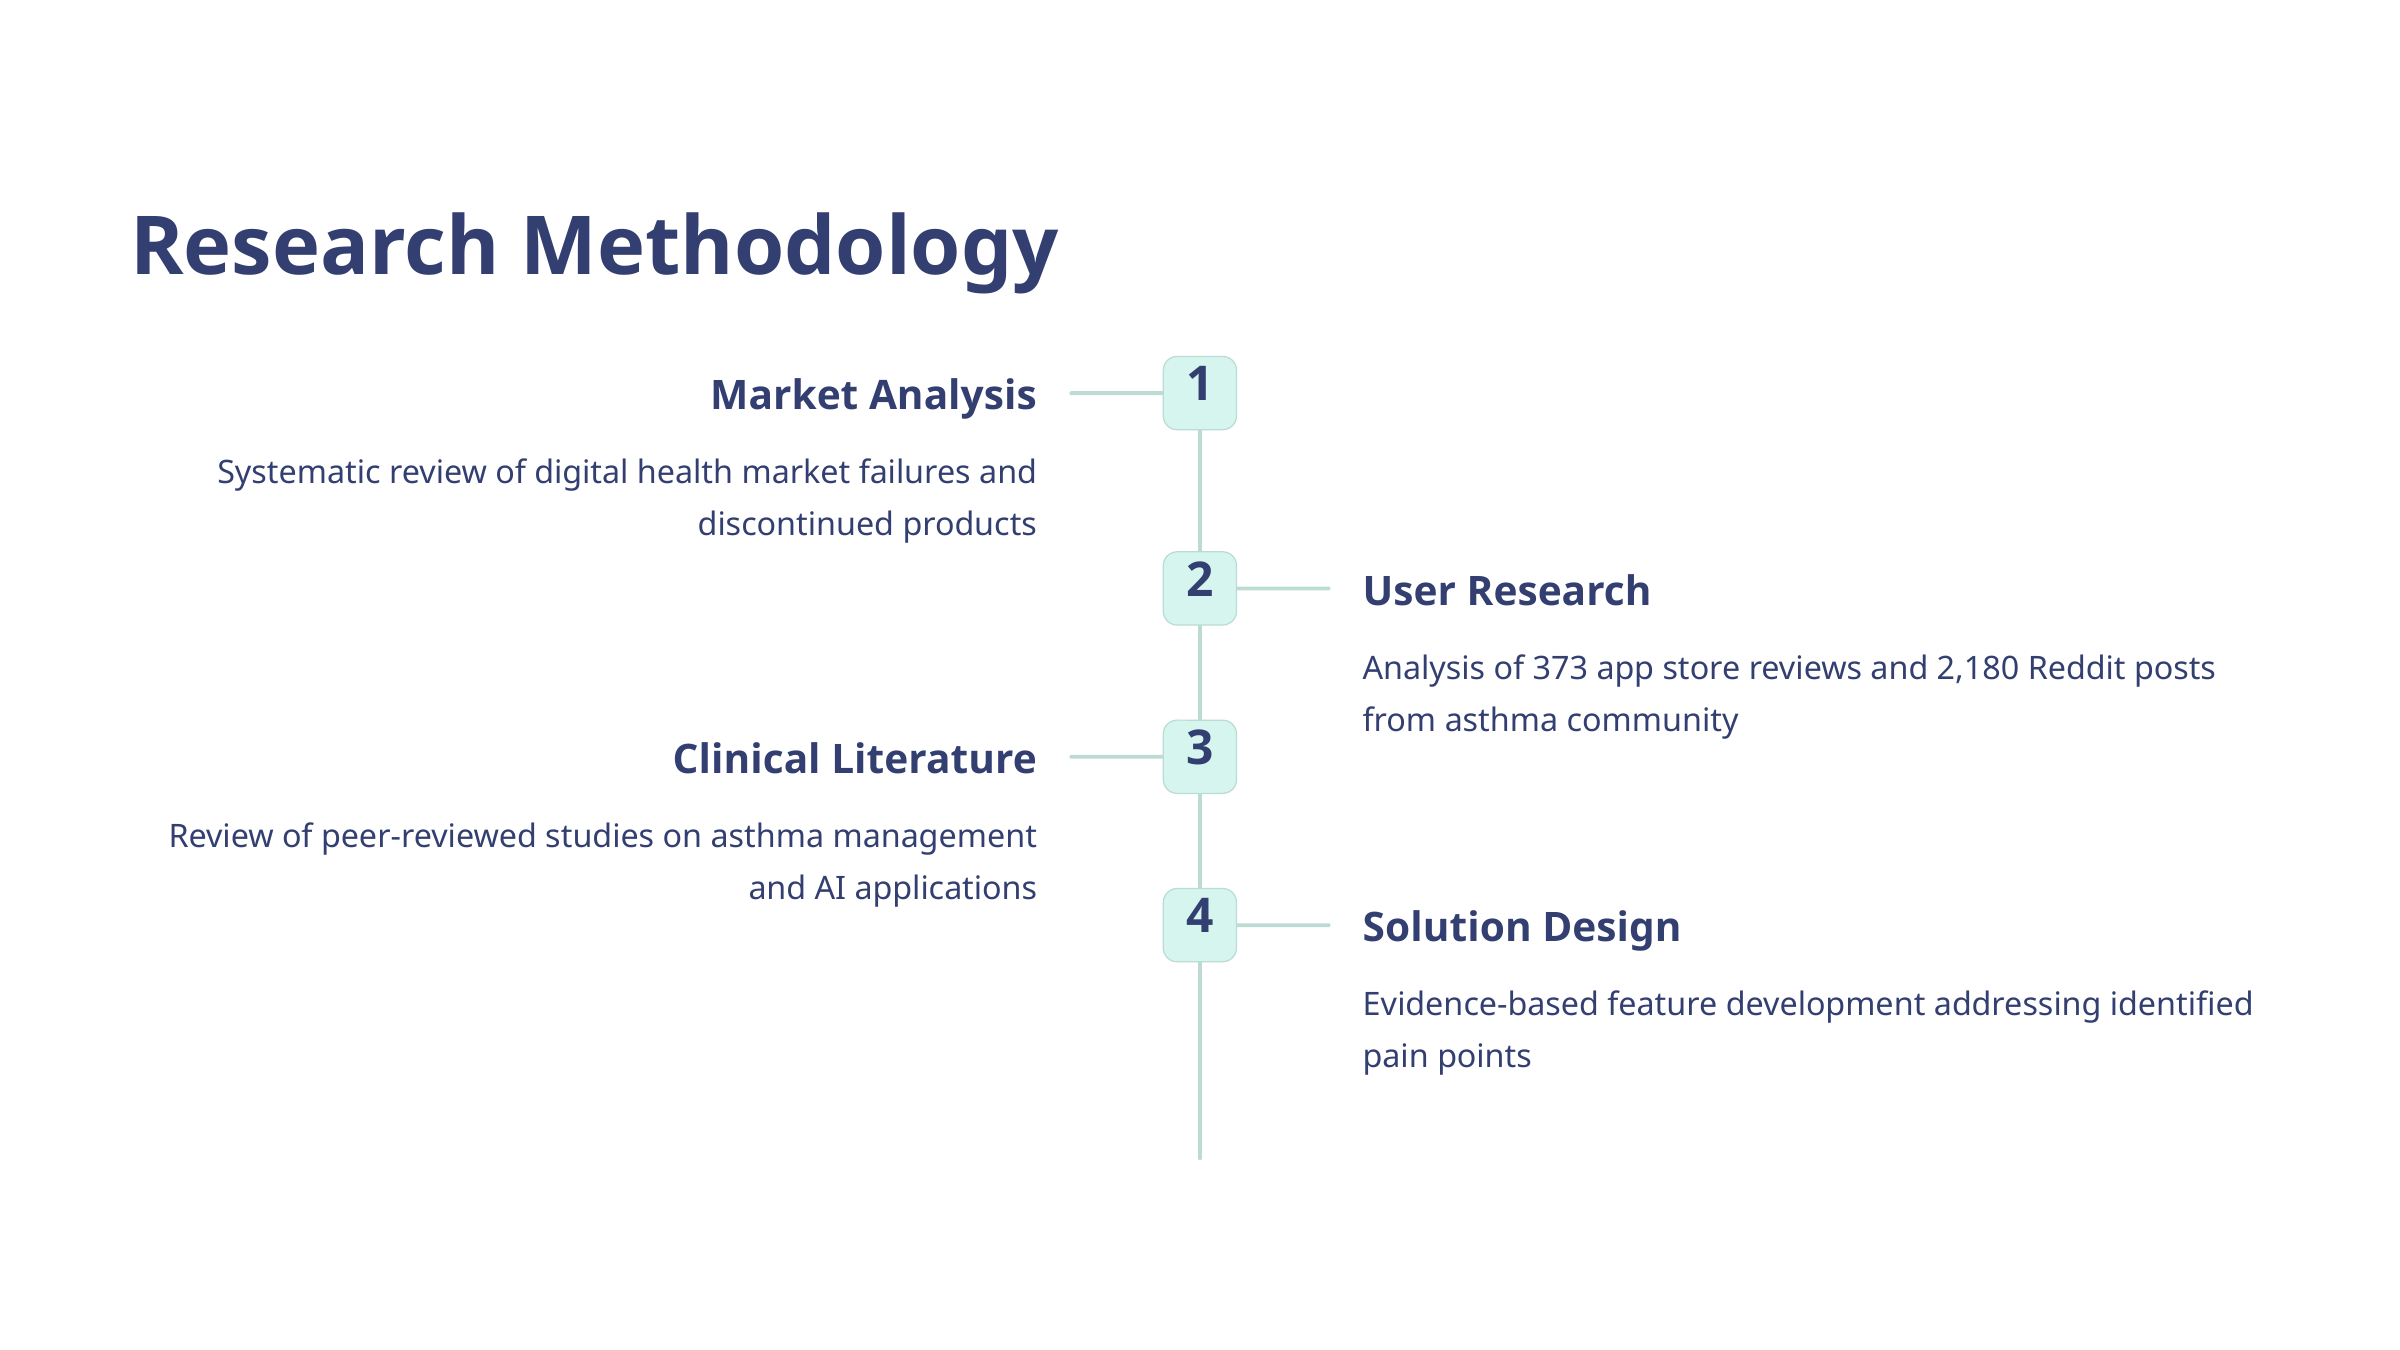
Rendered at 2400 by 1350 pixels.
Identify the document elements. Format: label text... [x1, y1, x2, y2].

text_box Evidence-based feature development addressing identified pain points [1362, 970, 2270, 1075]
text_box User Research [1362, 562, 1770, 614]
text_box Clinical Literature [579, 731, 1038, 783]
text_box [1237, 586, 1331, 591]
text_box [1163, 720, 1237, 794]
text_box [1069, 391, 1163, 396]
text_box [1163, 356, 1237, 430]
text_box [1163, 551, 1237, 626]
text_box [1198, 626, 1202, 720]
text_box Systematic review of digital health market failures and discontinued products [130, 438, 1038, 543]
text_box 3 [1175, 726, 1225, 788]
text_box 4 [1175, 894, 1225, 956]
text_box Analysis of 373 app store reviews and 2,180 Reddit posts from asthma community [1362, 633, 2270, 738]
text_box [1198, 794, 1202, 888]
text_box [1198, 430, 1202, 551]
text_box Solution Design [1362, 899, 1770, 951]
text_box Review of peer-reviewed studies on asthma management and AI applications [130, 801, 1038, 906]
text_box [1069, 754, 1163, 759]
text_box 1 [1175, 362, 1225, 424]
text_box Market Analysis [618, 367, 1038, 419]
text_box 2 [1175, 557, 1225, 619]
text_box [1198, 962, 1202, 1161]
text_box Research Methodology [130, 189, 1321, 292]
text_box [1163, 888, 1237, 962]
text_box [1237, 923, 1331, 928]
